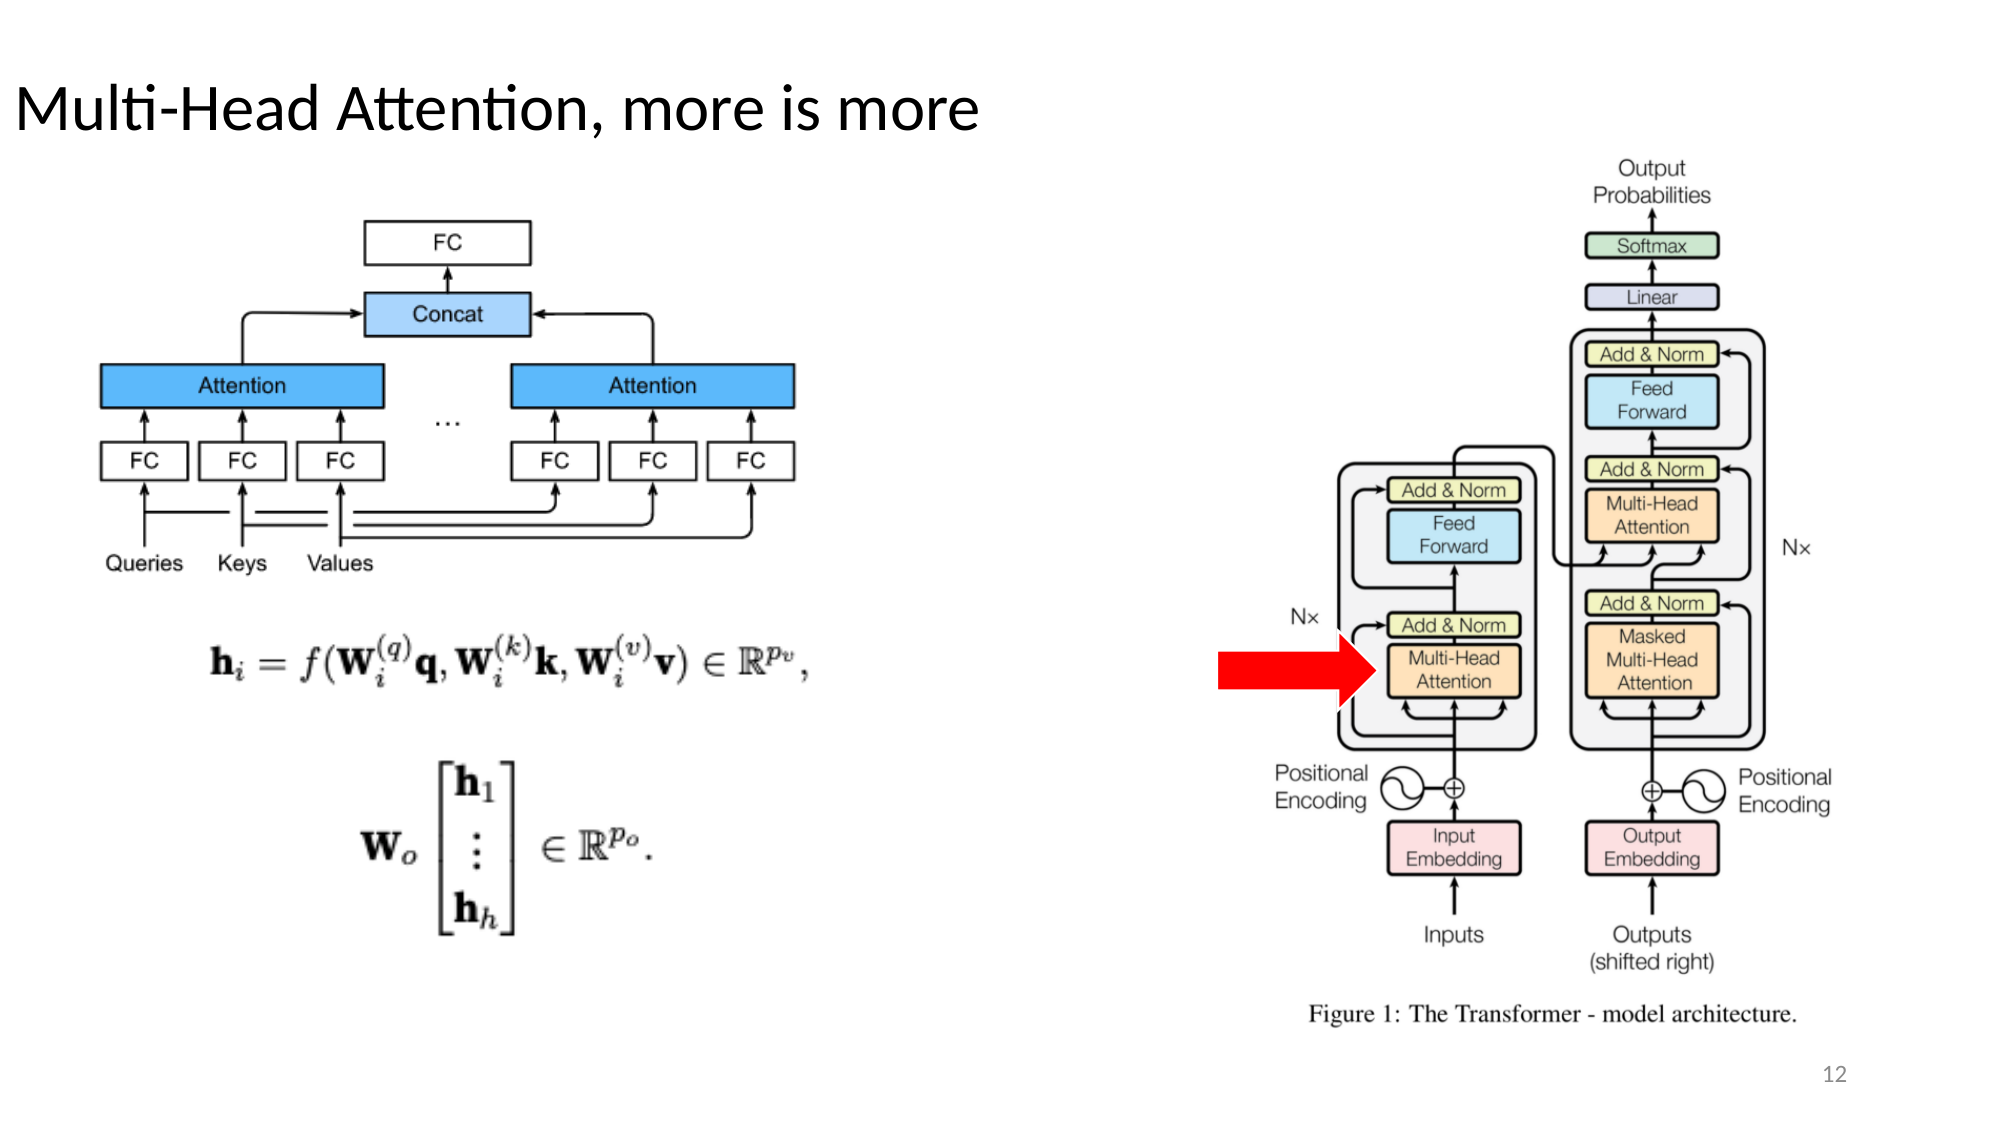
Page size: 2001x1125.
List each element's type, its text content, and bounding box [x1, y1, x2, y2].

slide_number 12 [1412, 1042, 1863, 1103]
picture [315, 720, 662, 964]
picture [168, 609, 832, 711]
picture [1193, 142, 1929, 1036]
picture [32, 189, 856, 599]
title Multi-Head Attention, more is more [0, 0, 1909, 218]
